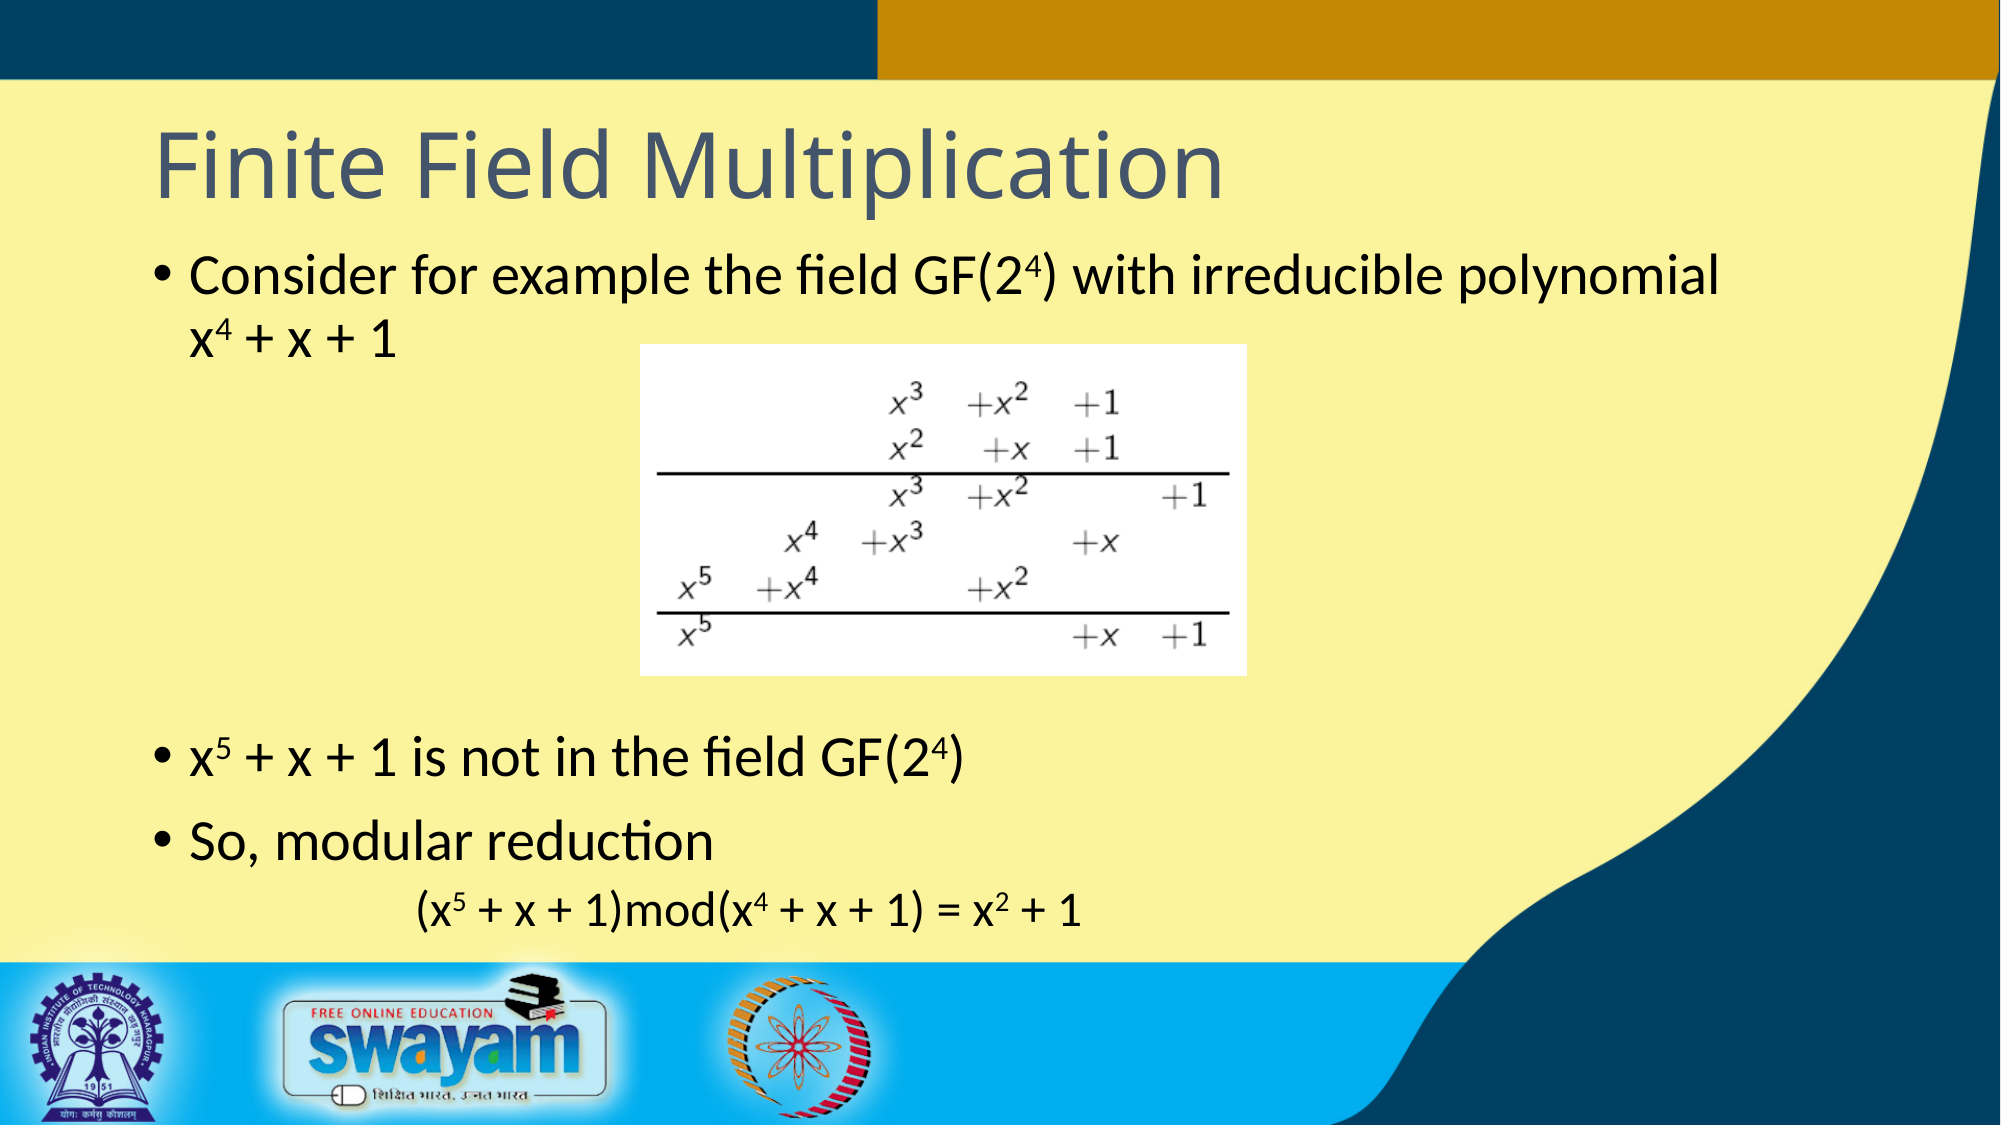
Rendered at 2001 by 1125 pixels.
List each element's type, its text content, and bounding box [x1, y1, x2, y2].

picture [0, 0, 2001, 1125]
picture [1425, 1016, 1433, 1023]
title Finite Field Multiplication [137, 59, 1863, 236]
list Consider for example the field GF(24) with irreducible polynomial x4 + x + 1 x5 + x + 1 is not in the field GF(24) So, modular reduction (x5 + x + 1)mod(x4 + x + 1) = x2 + 1 [137, 236, 1863, 951]
picture [640, 344, 1247, 676]
